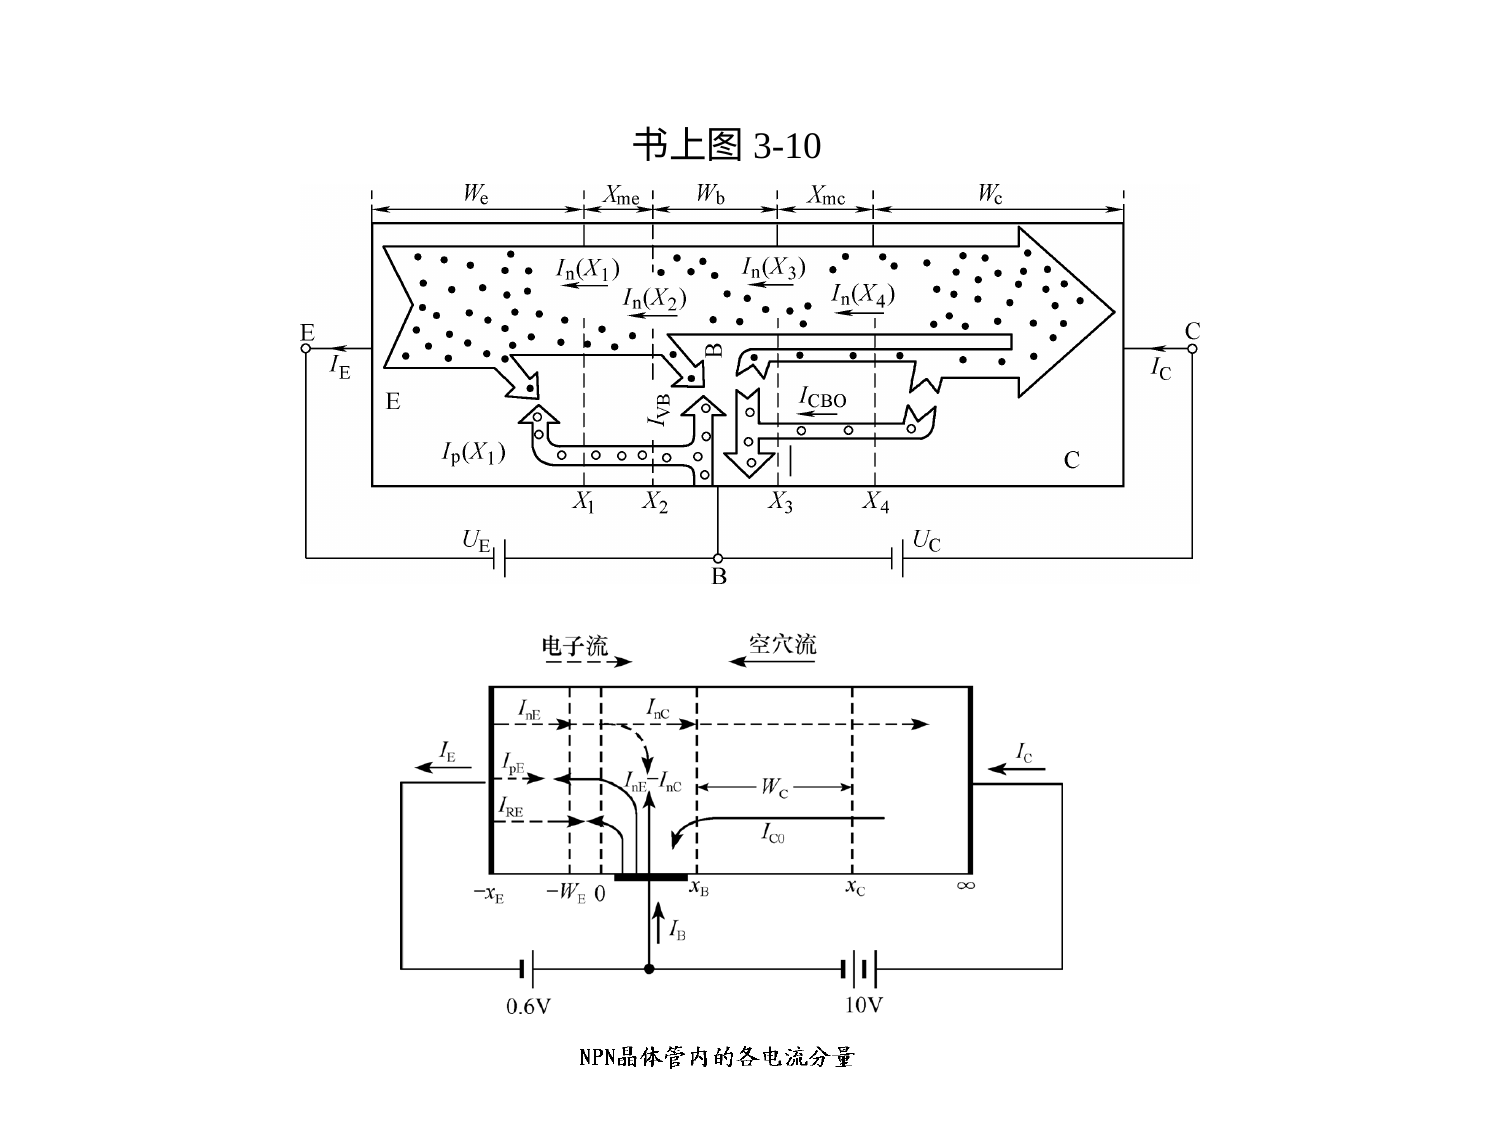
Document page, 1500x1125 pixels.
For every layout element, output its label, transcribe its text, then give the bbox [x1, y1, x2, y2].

picture [299, 184, 1200, 584]
picture [400, 633, 1063, 1075]
text_box 书上图3-10 [616, 113, 837, 174]
